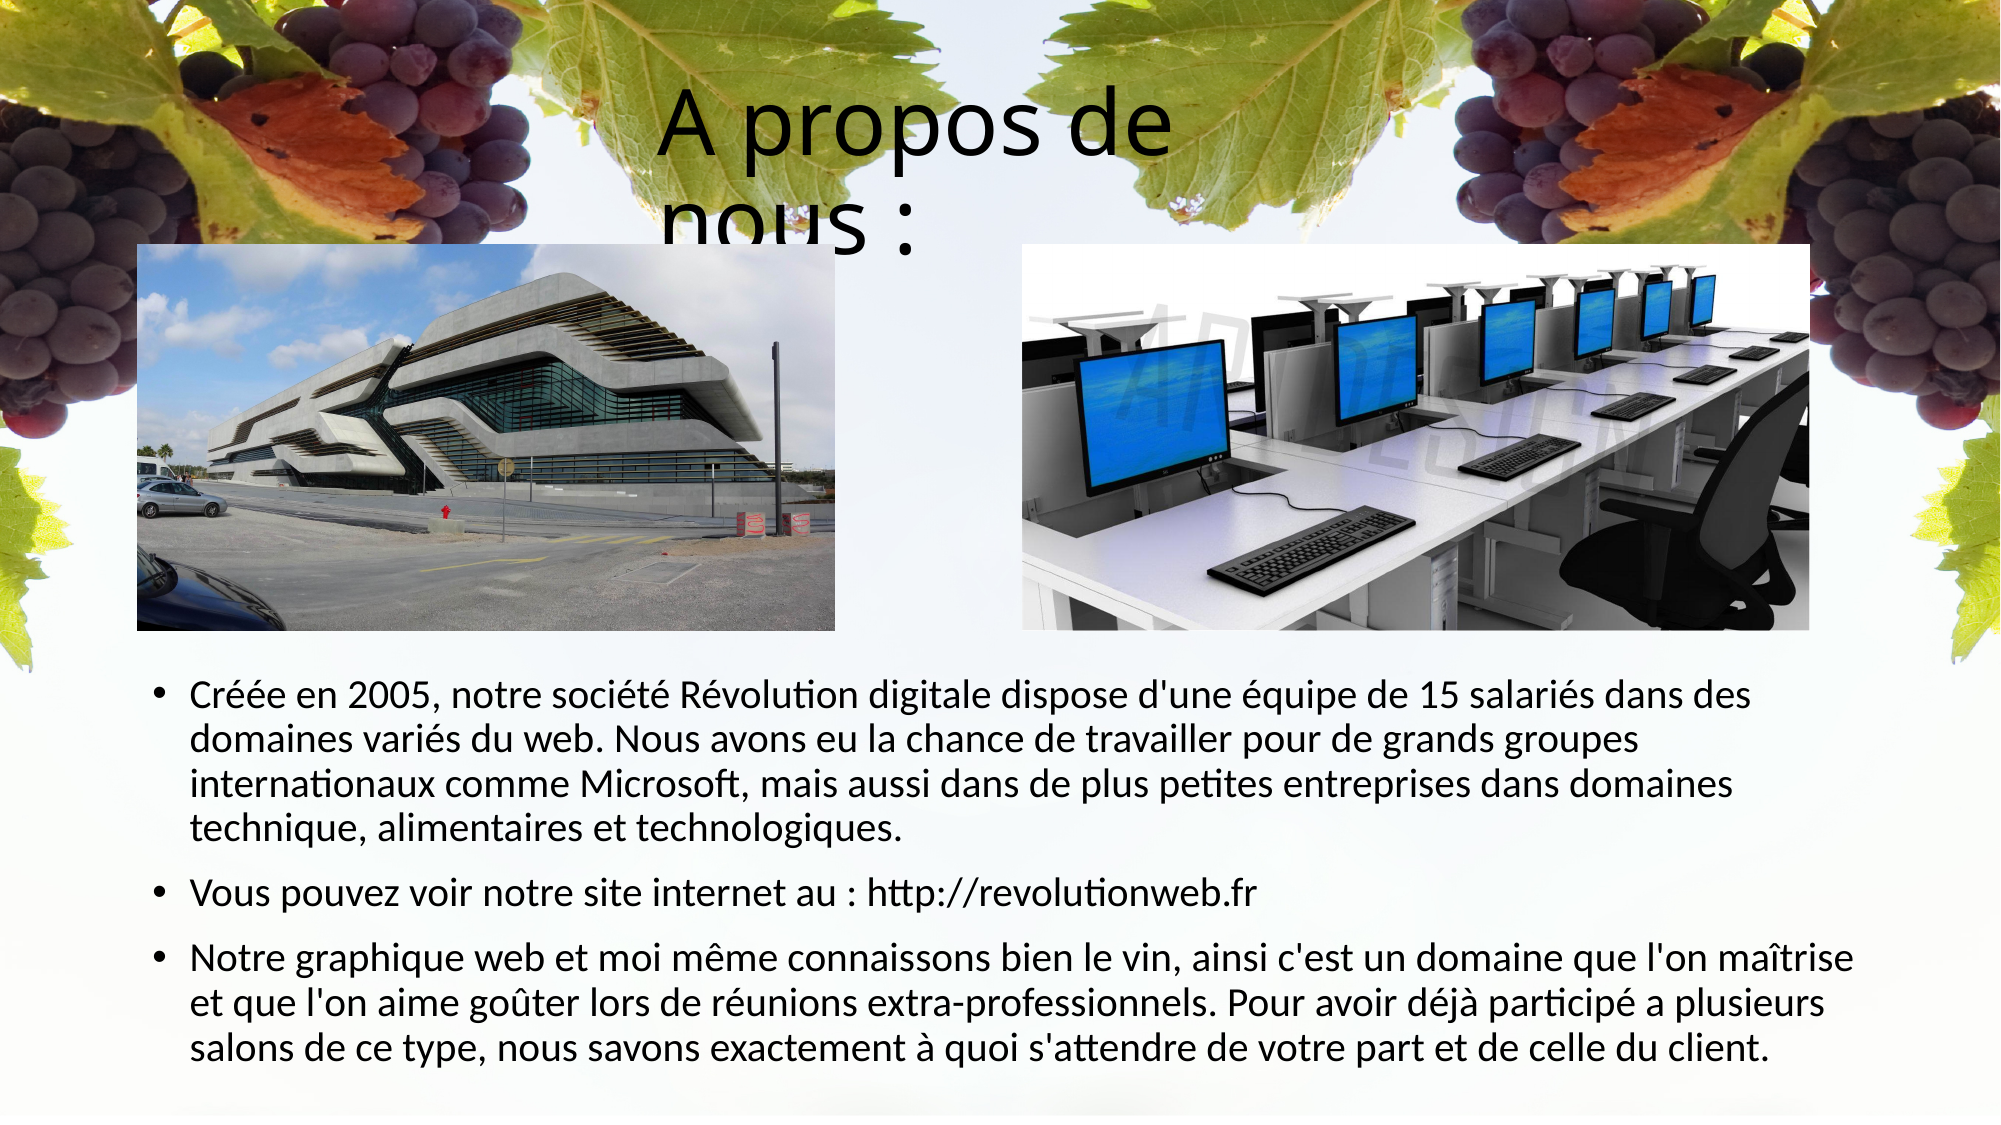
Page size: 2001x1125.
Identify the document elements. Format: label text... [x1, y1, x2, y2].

list Créée en 2005, notre société Révolution digitale dispose d'une équipe de 15 salariés dans des domaines variés du web. Nous avons eu la chance de travailler pour de grands groupes internationaux comme Microsoft, mais aussi dans de plus petites entreprises dans domaines technique, alimentaires et technologiques. Vous pouvez voir notre site internet au : http://revolutionweb.fr Notre graphique web et moi même connaissons bien le vin, ainsi c'est un domaine que l'on maîtrise et que l'on aime goûter lors de réunions extra-professionnels. Pour avoir déjà participé a plusieurs salons de ce type, nous savons exactement à quoi s'attendre de votre part et de celle du client. [137, 664, 1905, 1082]
picture [0, 0, 2001, 1125]
title A propos de nous : [642, 66, 1407, 284]
